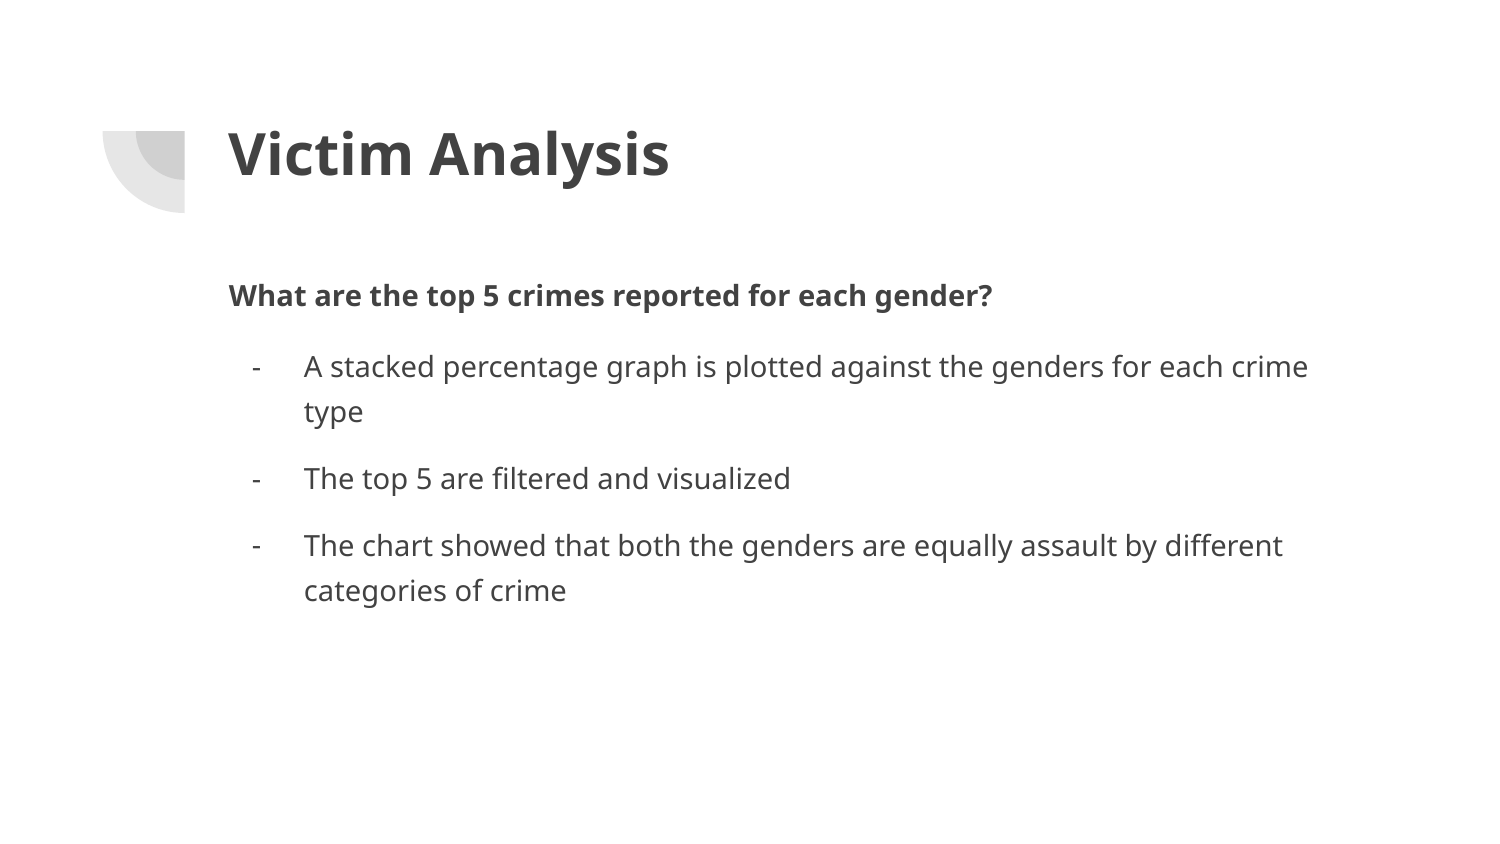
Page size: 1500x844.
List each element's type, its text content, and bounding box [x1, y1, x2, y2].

list What are the top 5 crimes reported for each gender? A stacked percentage graph is plotted against the genders for each crime type The top 5 are filtered and visualized The chart showed that both the genders are equally assault by different categories of crime [213, 254, 1368, 672]
title Victim Analysis [213, 98, 1368, 254]
